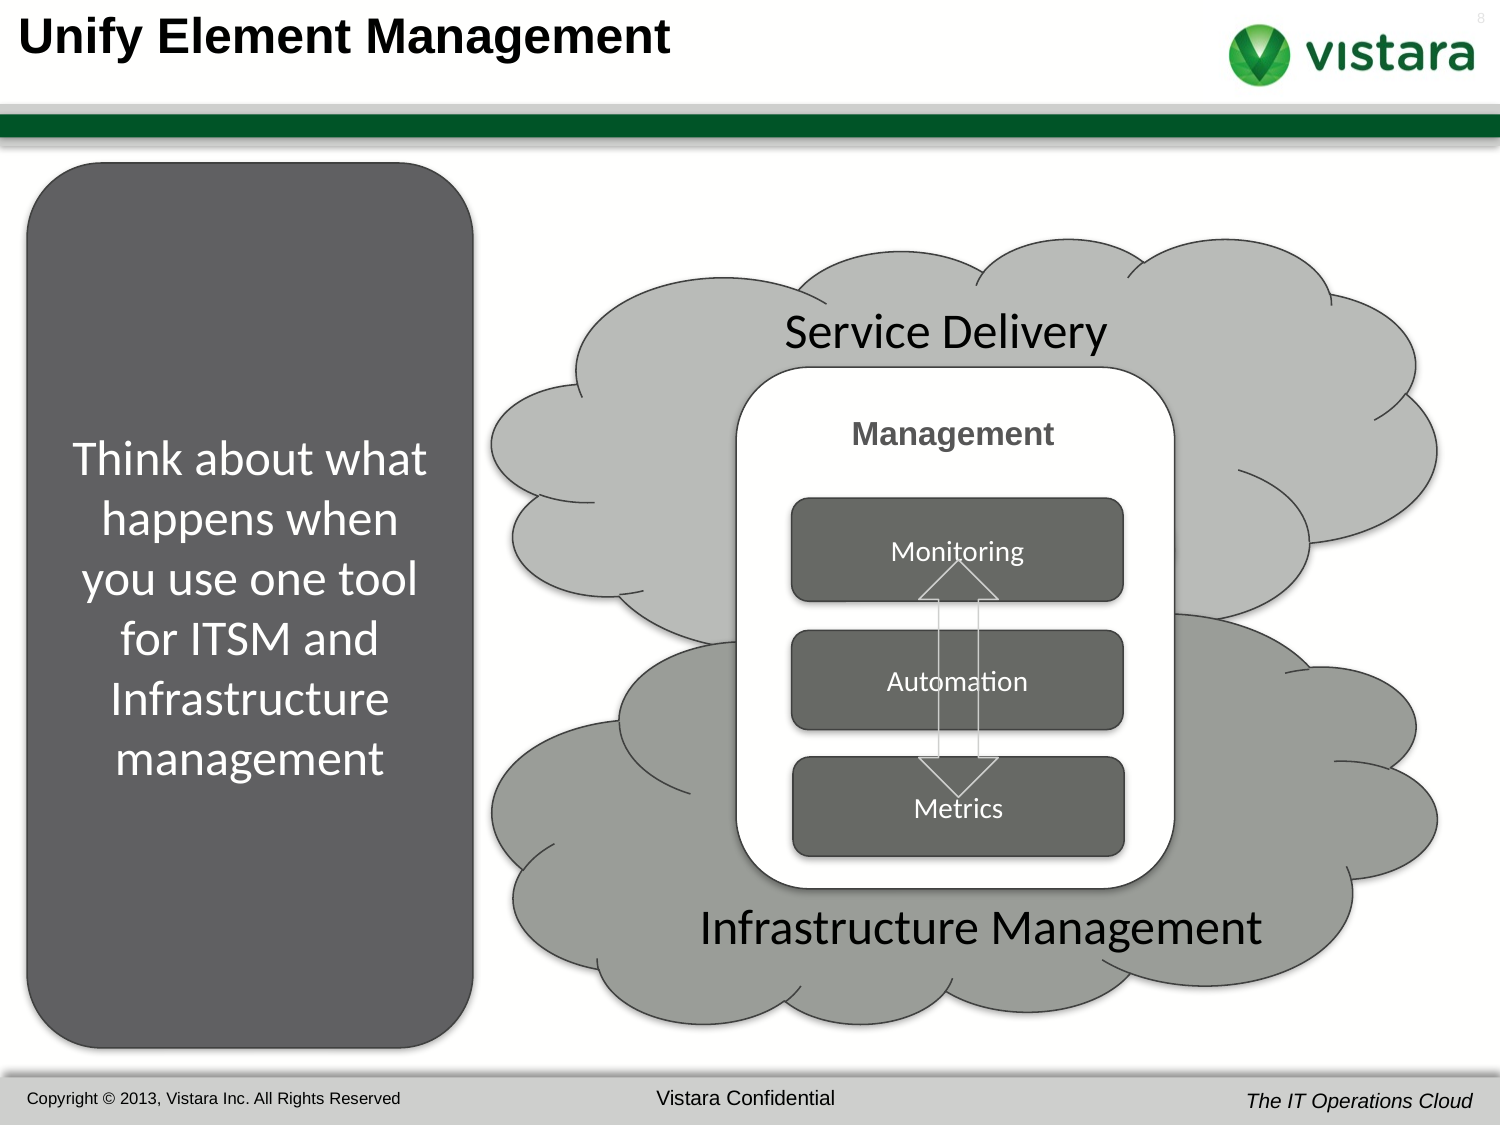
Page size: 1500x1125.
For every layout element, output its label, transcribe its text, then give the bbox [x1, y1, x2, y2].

text_box [490, 641, 1306, 1026]
text_box [918, 559, 999, 798]
text_box Infrastructure Management [619, 887, 1343, 962]
text_box Automation [979, 629, 1124, 731]
text_box [744, 367, 1166, 404]
text_box Monitoring [790, 497, 1124, 603]
text_box [490, 238, 1438, 644]
text_box Management [712, 404, 1195, 460]
text_box Metrics [792, 756, 1125, 857]
text_box Automation [790, 629, 938, 731]
text_box Service Delivery [752, 291, 1142, 367]
title Unify Element Management [2, 0, 1242, 135]
text_box [735, 460, 1176, 887]
picture [1242, 0, 1500, 104]
text_box [1141, 613, 1439, 928]
text_box Think about what happens when you use one tool for ITSM and Infrastructure management [26, 162, 474, 1049]
